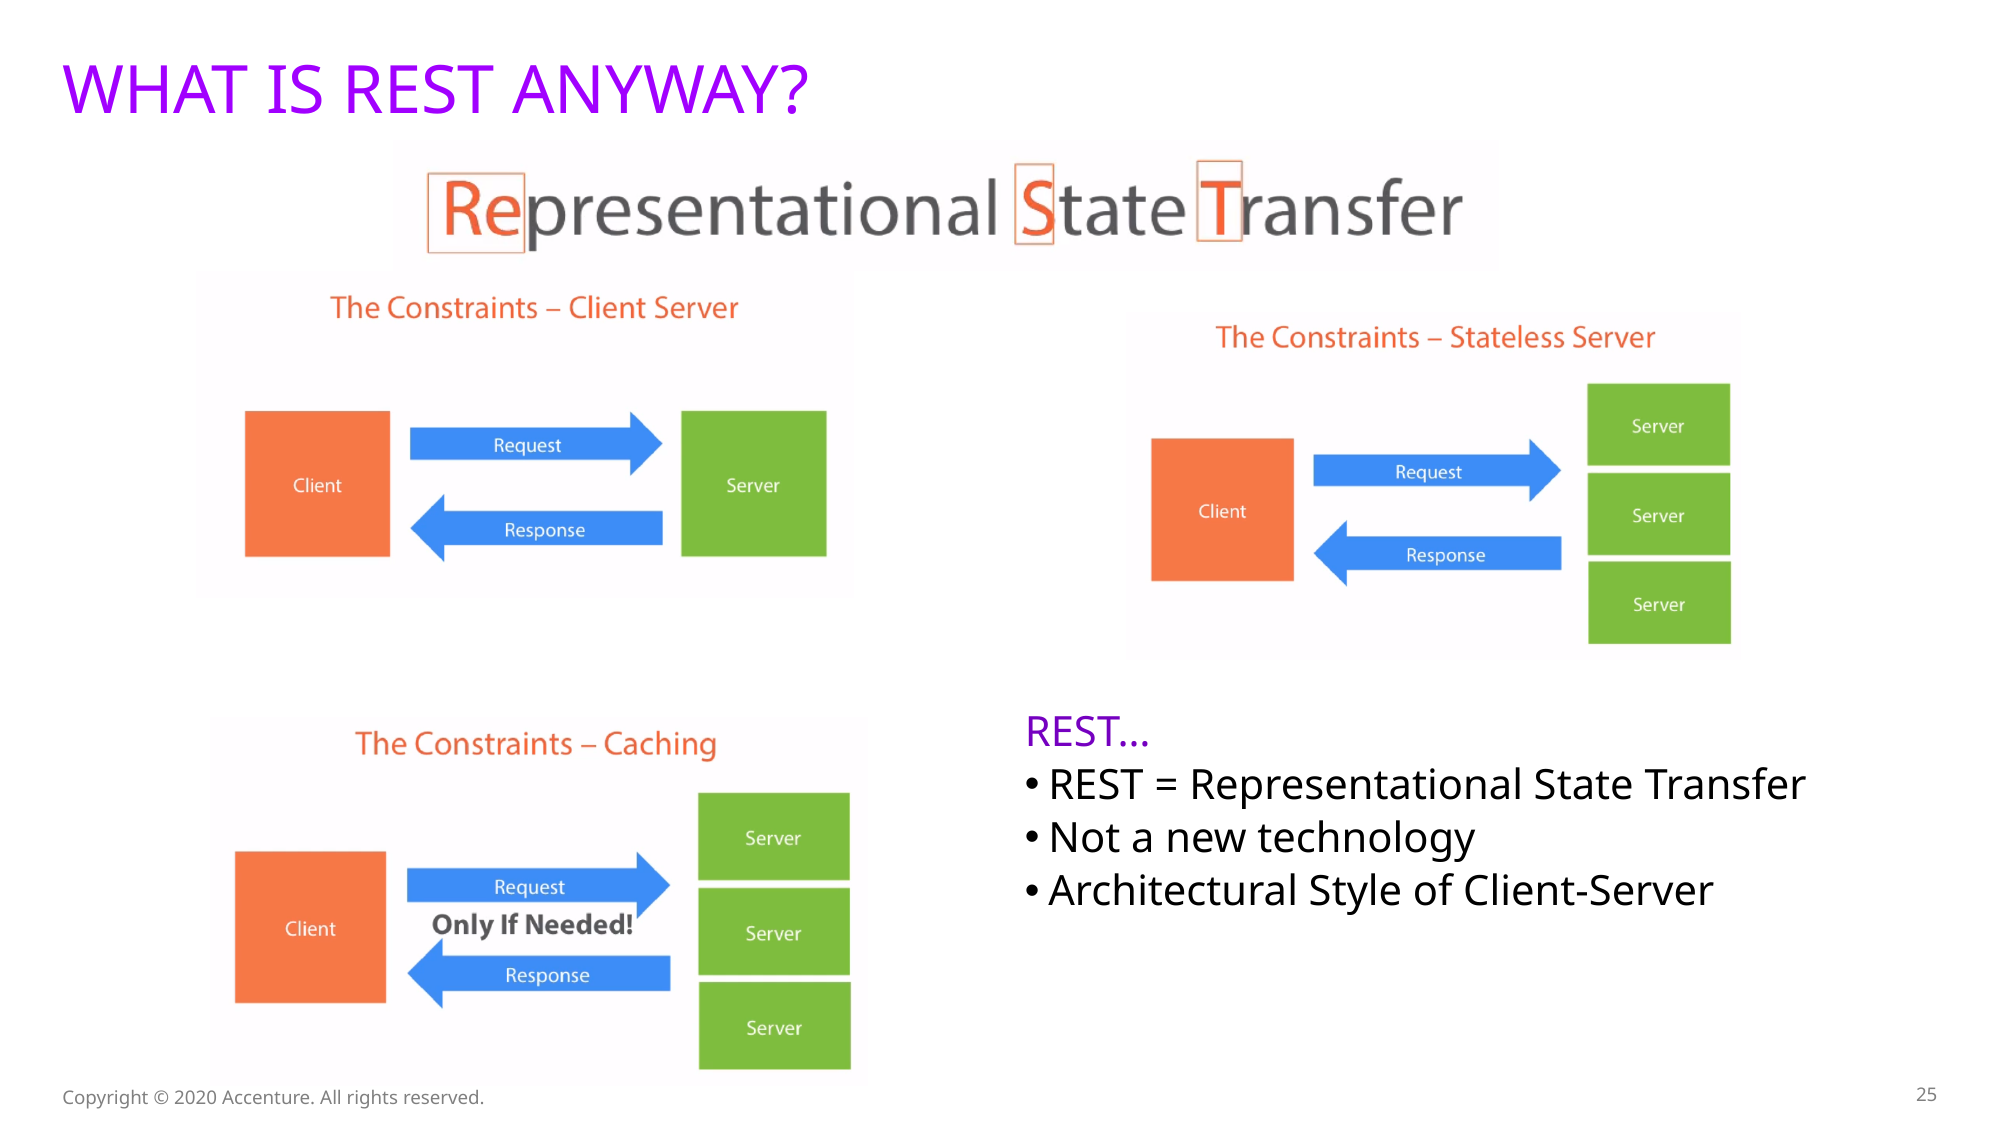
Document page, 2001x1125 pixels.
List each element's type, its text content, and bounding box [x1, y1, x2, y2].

picture [196, 140, 1499, 598]
picture [1125, 312, 1741, 660]
title What is REST anyway? [62, 62, 1938, 211]
text_box REST… REST = Representational State Transfer Not a new technology Architectural Style of Client-Server [1024, 714, 2000, 1125]
picture [210, 717, 868, 1086]
